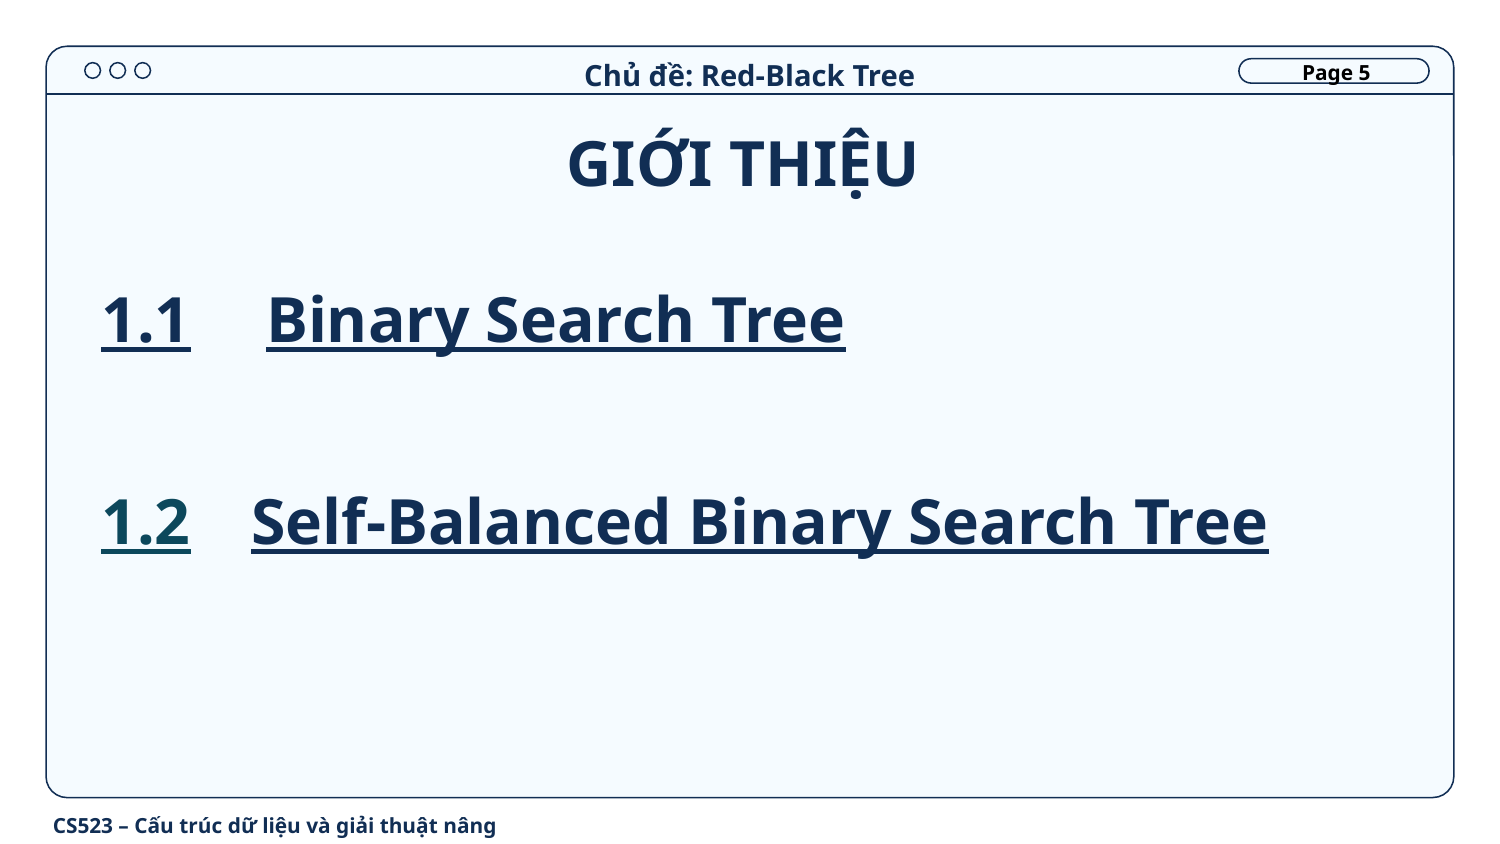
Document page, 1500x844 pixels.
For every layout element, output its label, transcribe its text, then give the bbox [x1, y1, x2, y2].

text_box Page 5 [1287, 52, 1398, 92]
text_box CS523 – Cấu trúc dữ liệu và giải thuật nâng cao [37, 797, 542, 844]
text_box Chủ đề: Red-Black Tree [569, 41, 931, 75]
title 1.1 [86, 270, 224, 380]
title Binary Search Tree [250, 256, 1428, 380]
text_box 1.2 [86, 462, 224, 573]
text_box GIỚI THIỆU [551, 75, 949, 214]
text_box Self-Balanced Binary Search Tree [236, 448, 1414, 573]
